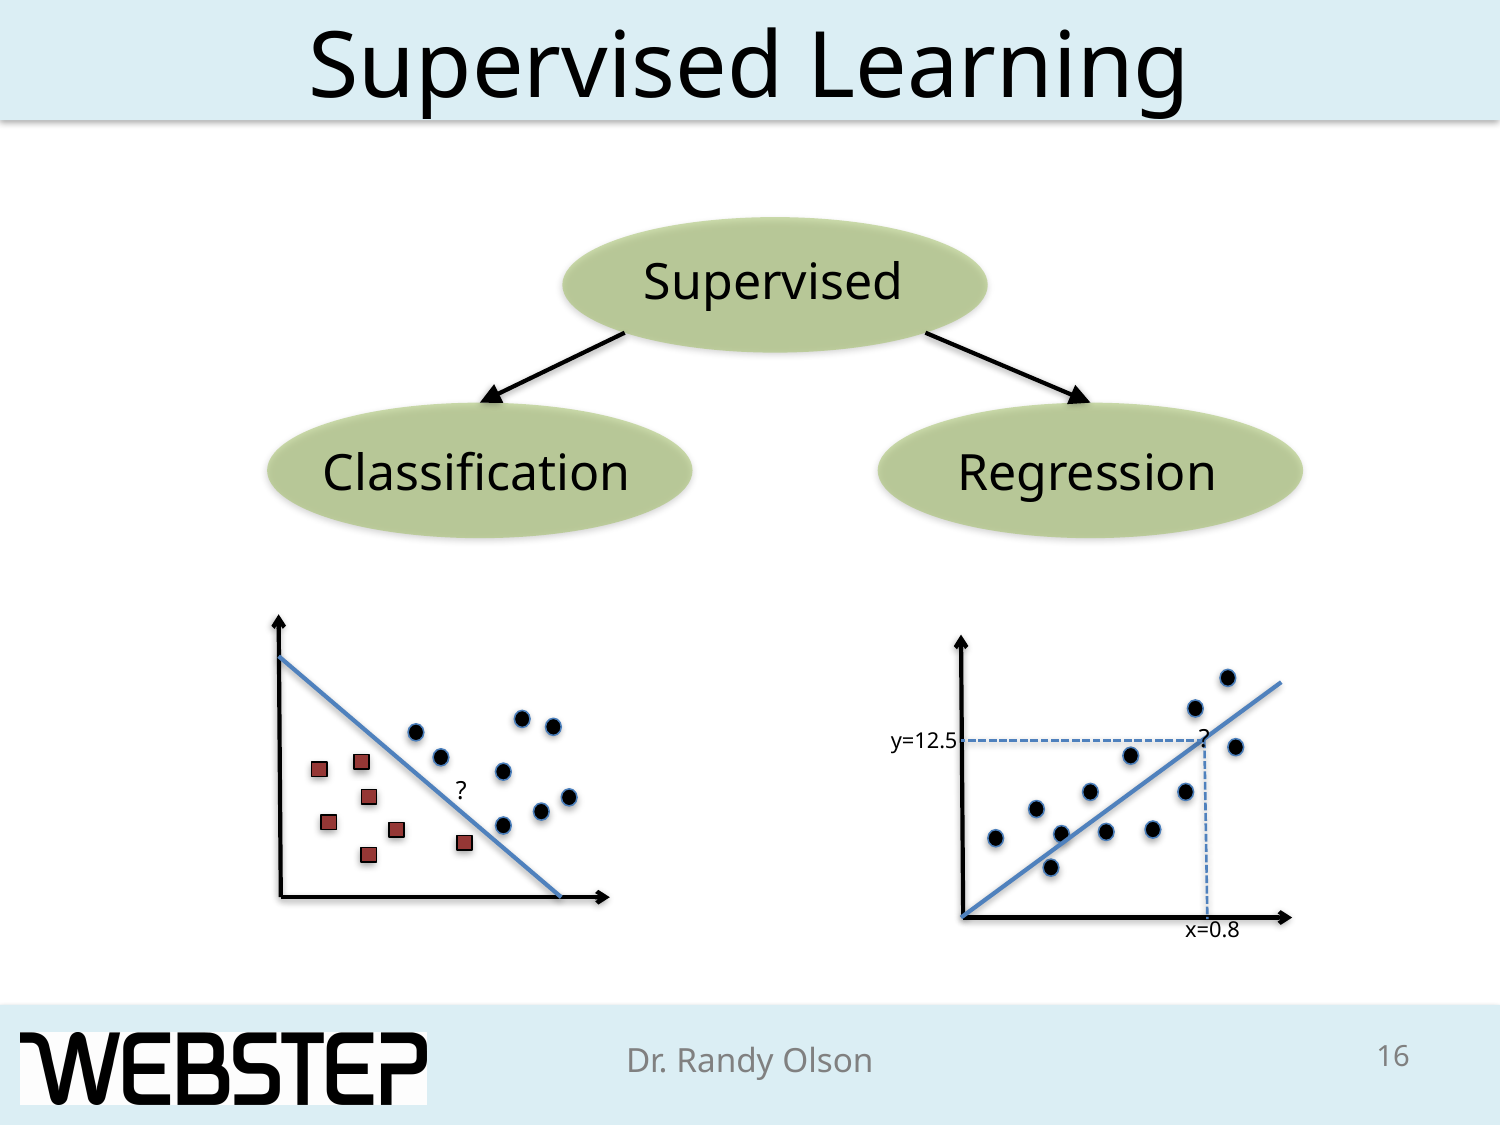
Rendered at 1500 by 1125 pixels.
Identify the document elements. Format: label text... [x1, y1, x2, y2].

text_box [278, 614, 282, 655]
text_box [479, 332, 625, 403]
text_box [1204, 739, 1208, 920]
text_box x=0.8 [1112, 908, 1313, 950]
text_box [588, 318, 963, 354]
text_box [608, 216, 942, 242]
text_box [302, 401, 657, 432]
text_box [266, 456, 271, 485]
text_box Classification [271, 432, 682, 508]
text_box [278, 656, 562, 898]
text_box y=12.5 [823, 718, 954, 760]
text_box [913, 401, 1268, 432]
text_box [960, 634, 964, 681]
text_box [979, 264, 989, 306]
slide_number 16 [1310, 1026, 1425, 1088]
text_box [911, 508, 1270, 539]
picture [20, 1032, 427, 1105]
text_box Supervised [568, 242, 979, 318]
text_box [1219, 668, 1237, 680]
text_box [682, 448, 694, 493]
text_box [1293, 448, 1304, 493]
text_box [960, 681, 1282, 918]
text_box [561, 268, 568, 302]
text_box Regression [882, 432, 1293, 508]
text_box [566, 788, 578, 807]
title Supervised Learning [75, 0, 1425, 155]
text_box [876, 455, 882, 486]
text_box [925, 332, 1091, 403]
text_box [301, 508, 659, 539]
